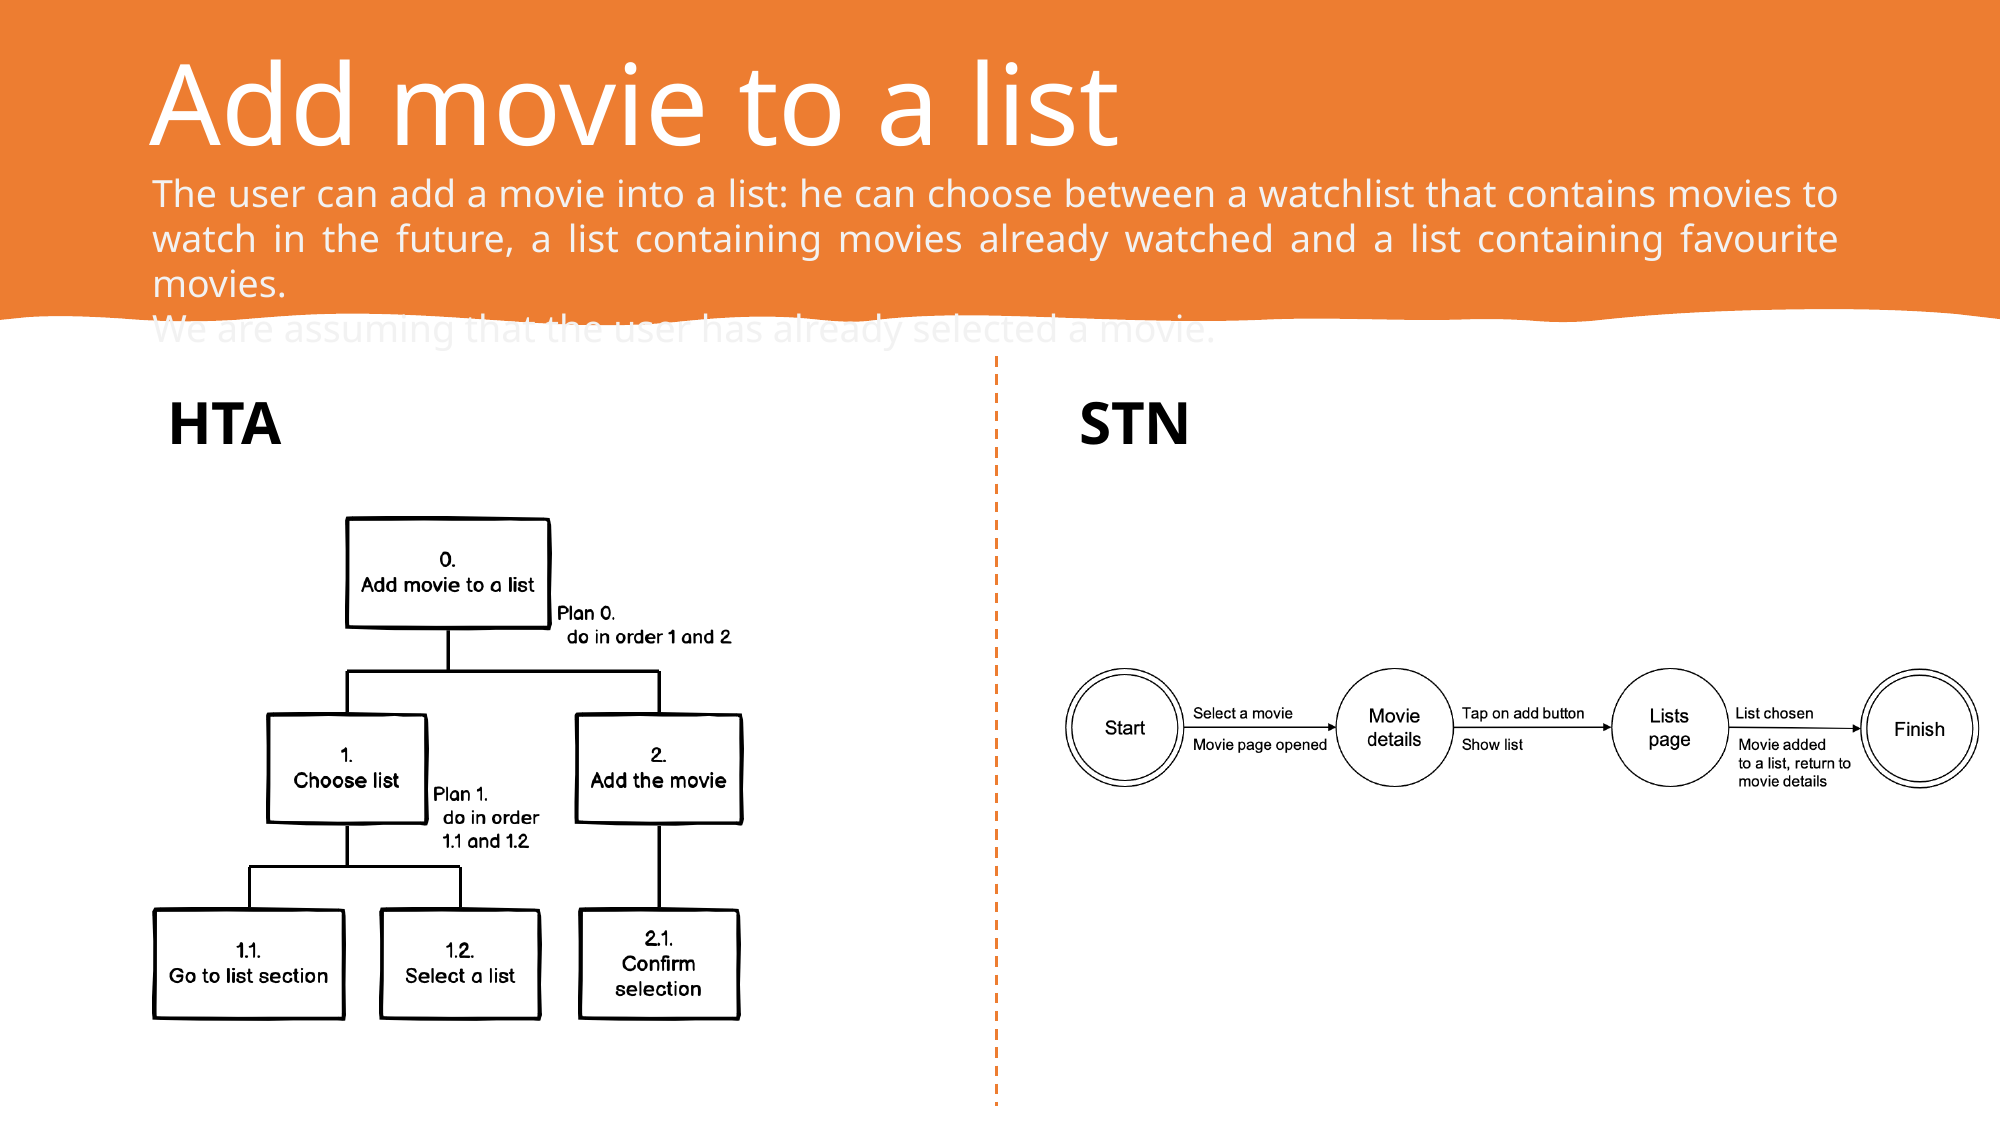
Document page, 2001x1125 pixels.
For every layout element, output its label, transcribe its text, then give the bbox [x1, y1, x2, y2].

text_box STN [1064, 379, 1848, 463]
picture [152, 516, 768, 1021]
text_box The user can add a movie into a list: he can choose between a watchlist that contains movies to watch in the future, a list containing movies already watched and a list containing favourite movies. We are assuming that the user has already selected a movie. [137, 194, 1856, 298]
text_box [0, 0, 2000, 327]
picture [1064, 667, 1980, 800]
text_box HTA [152, 379, 996, 463]
title Add movie to a list [134, 25, 1860, 194]
text_box [0, 311, 2000, 1125]
